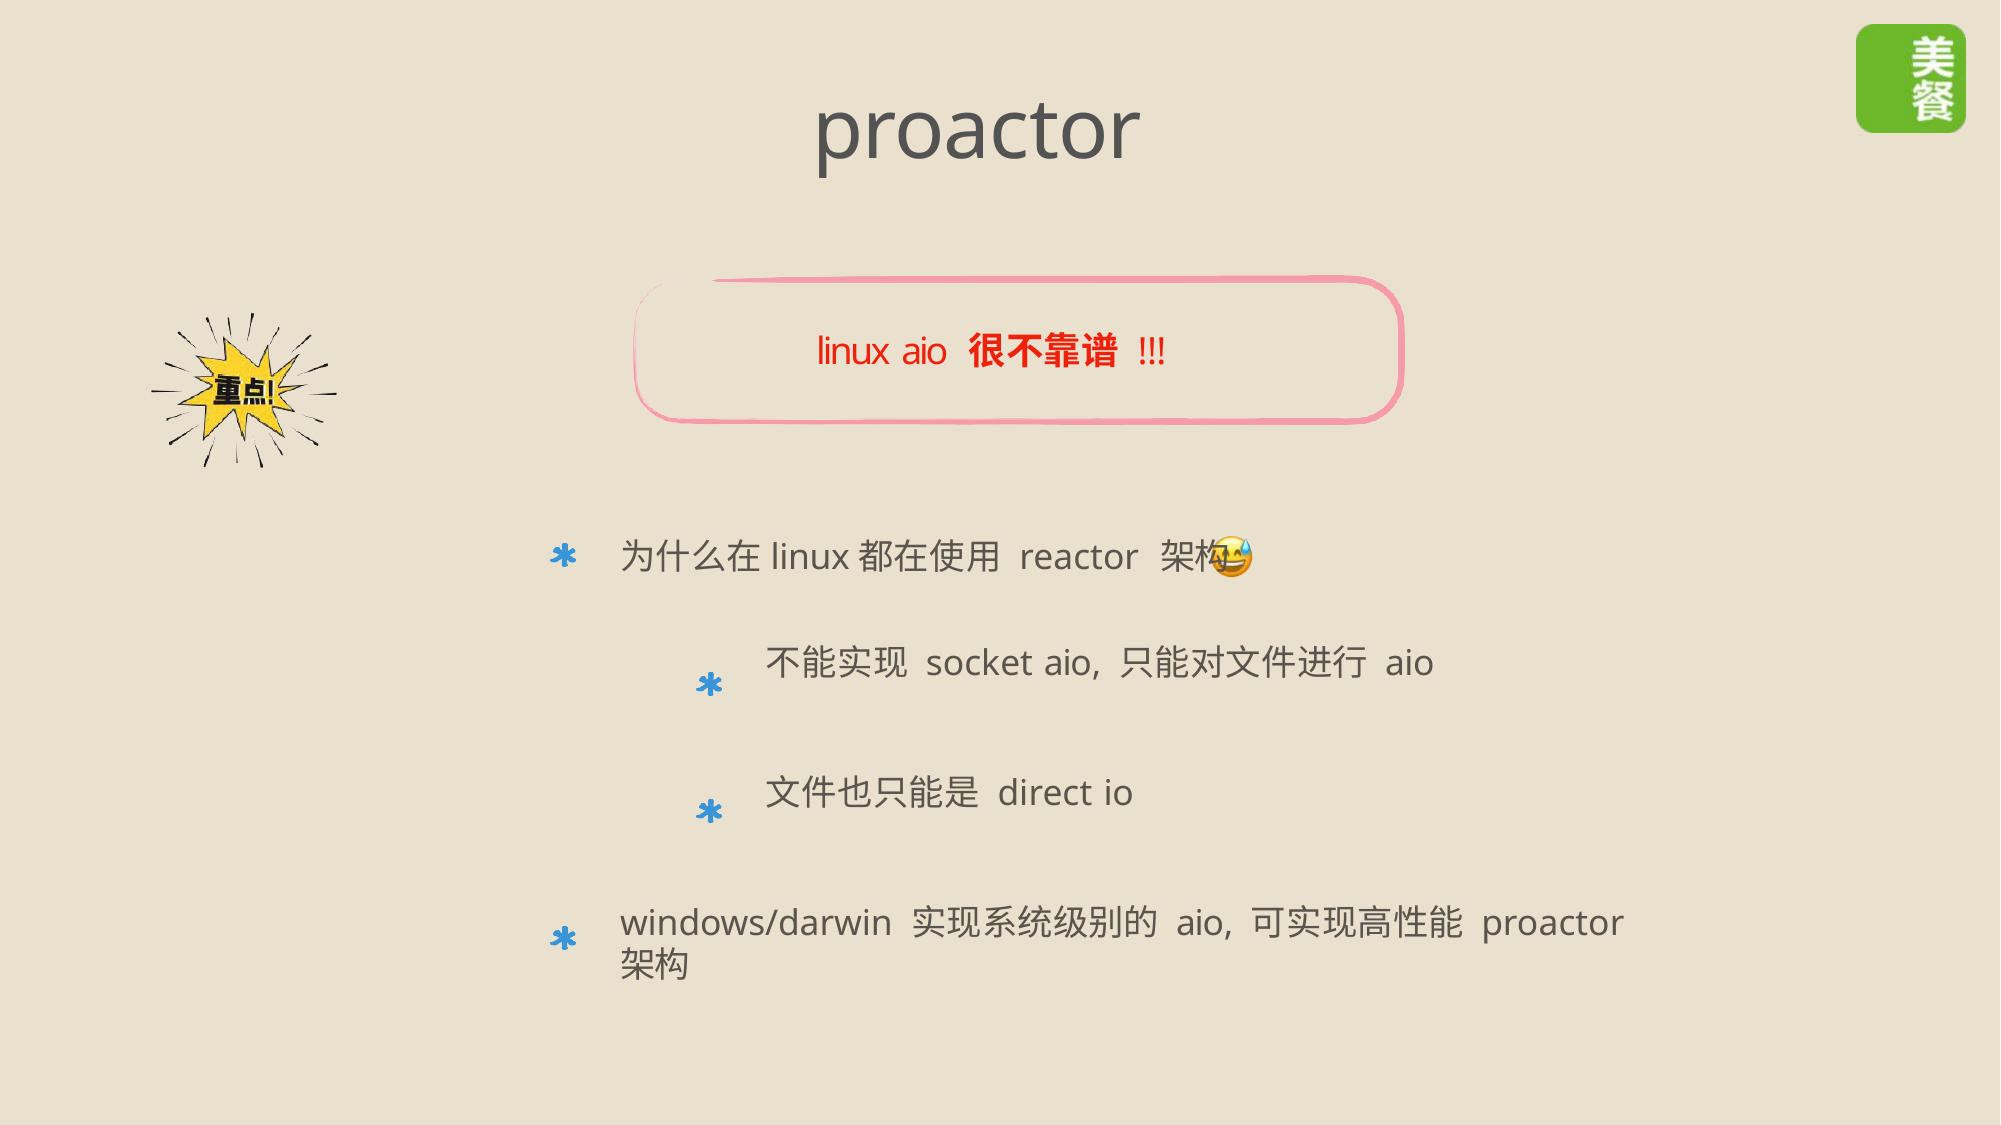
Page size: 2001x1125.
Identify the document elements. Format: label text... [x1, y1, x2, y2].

picture [695, 799, 722, 824]
picture [695, 672, 722, 697]
text_box 为什么在linux都在使⽤ reactor 架构 不能实现 socket aio, 只能对⽂件进⾏ aio ⽂件也只能是 direct io windows/darwin 实现系统级别的 aio, 可实现⾼性能 proactor 架构 [617, 532, 1665, 985]
picture [127, 271, 355, 500]
title proactor [598, 21, 1552, 264]
picture [549, 543, 576, 568]
picture [549, 926, 576, 951]
picture [1856, 24, 1966, 133]
picture [632, 274, 1405, 426]
picture [1209, 534, 1254, 579]
